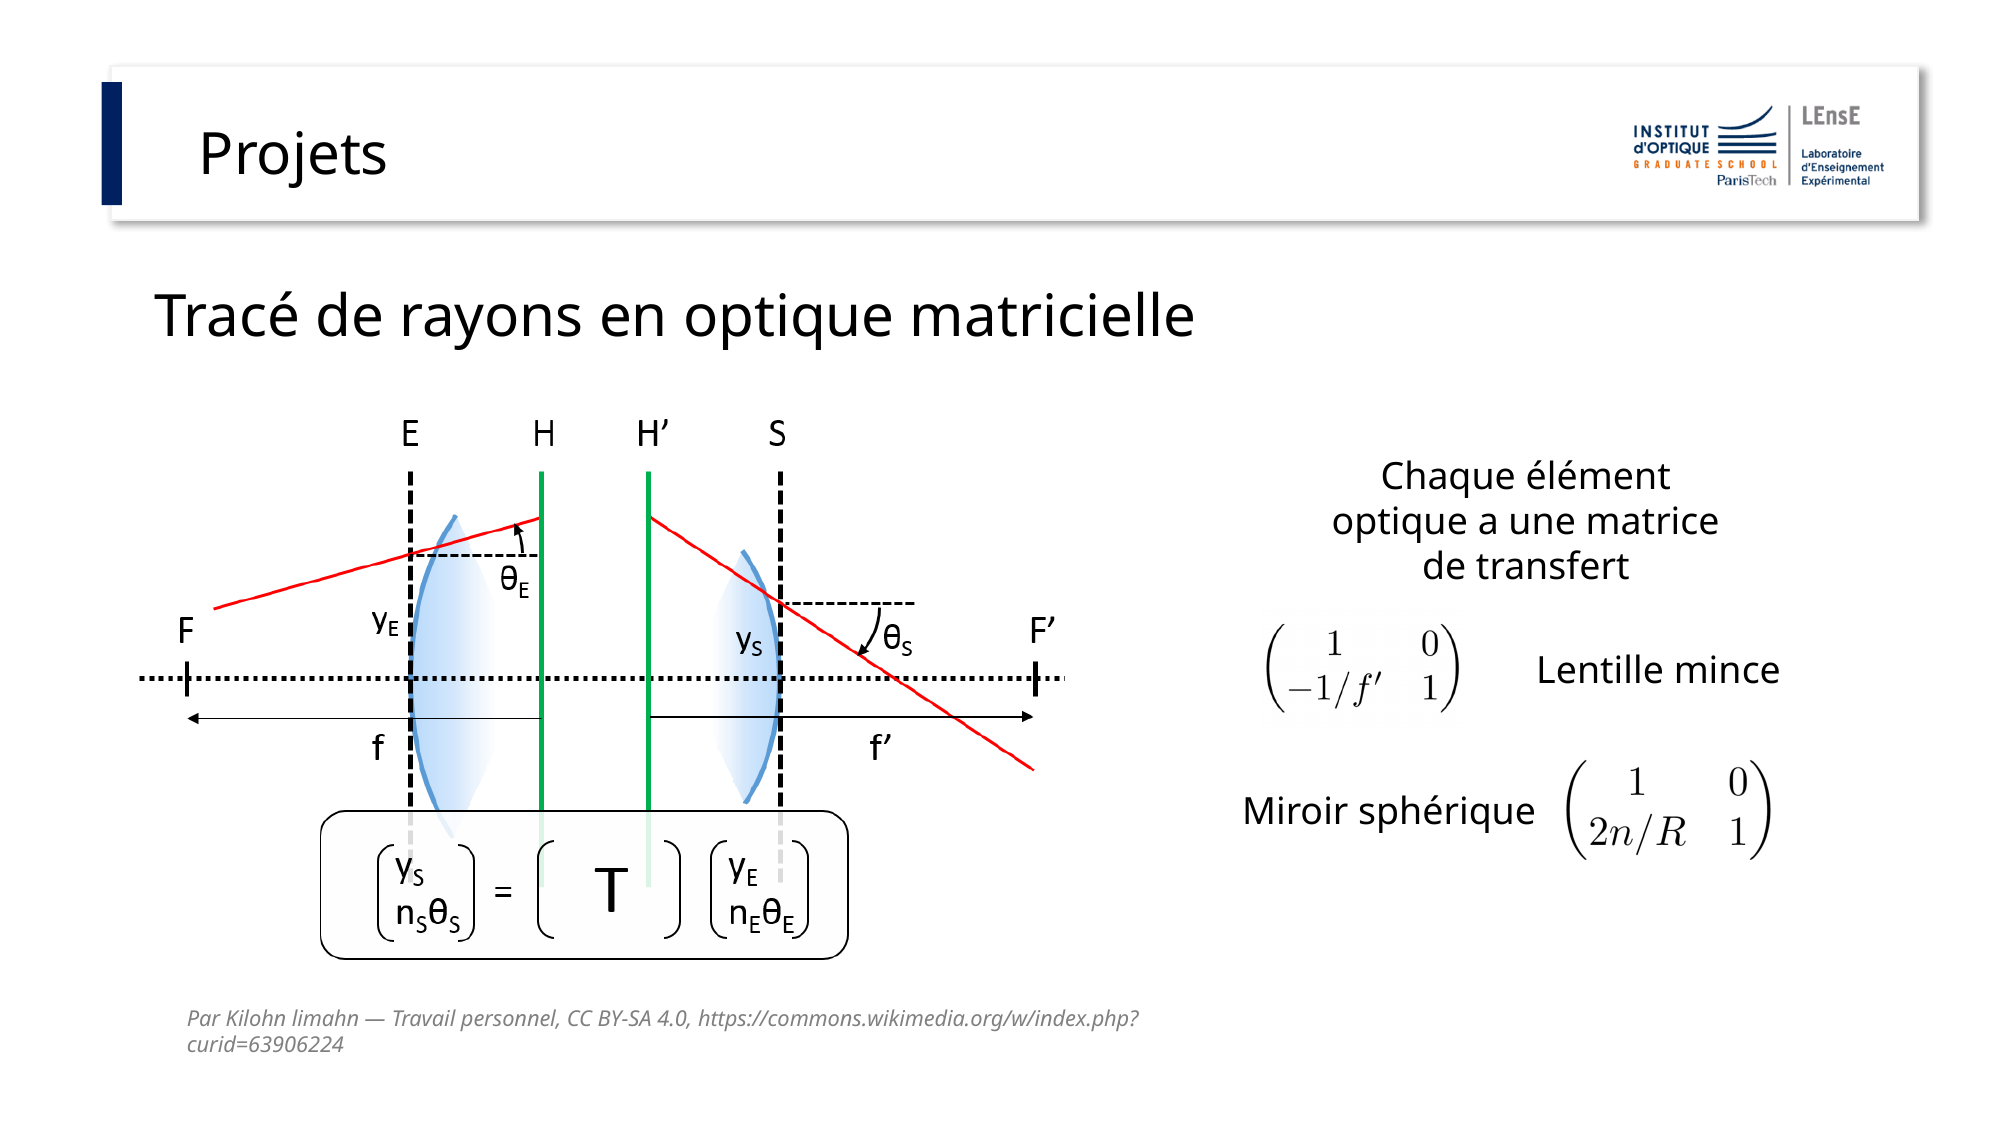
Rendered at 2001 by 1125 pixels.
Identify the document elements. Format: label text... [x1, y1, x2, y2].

picture [1554, 731, 1786, 887]
text_box Miroir sphérique [1165, 779, 1554, 840]
text_box Tracé de rayons en optique matricielle [139, 263, 1555, 373]
picture [1609, 79, 1909, 203]
text_box Chaque élément optique a une matrice de transfert [1302, 445, 1750, 595]
picture [1258, 606, 1470, 732]
text_box Par Kilohn limahn — Travail personnel, CC BY-SA 4.0, https://commons.wikimedia.org/w/index.php?curid=63906224 [172, 997, 1172, 1065]
picture [139, 396, 1081, 974]
list Projets [183, 92, 1599, 203]
text_box Lentille mince [1470, 638, 1882, 699]
